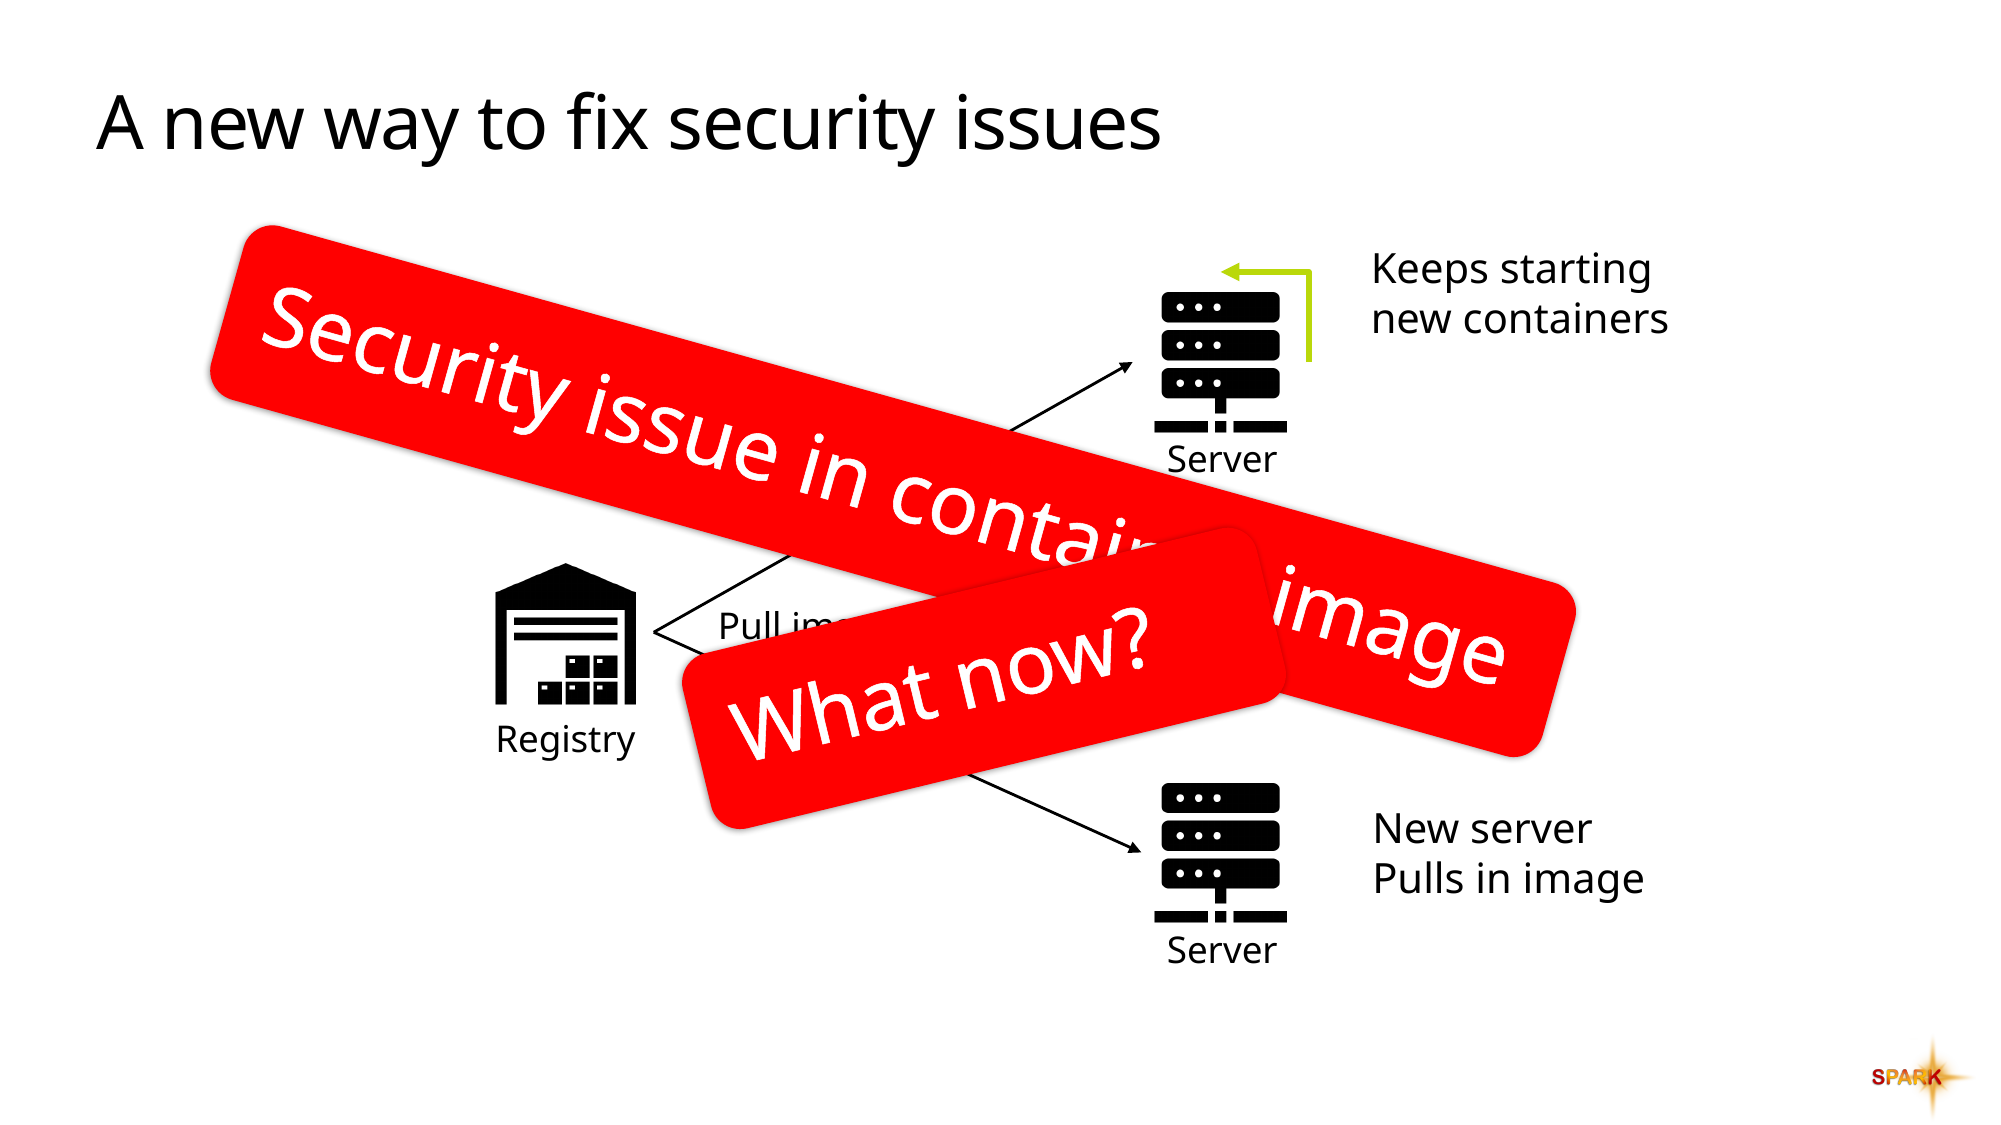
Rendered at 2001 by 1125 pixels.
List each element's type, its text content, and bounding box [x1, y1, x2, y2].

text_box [653, 631, 1142, 853]
text_box Registry [480, 723, 651, 768]
picture [1132, 762, 1309, 943]
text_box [1220, 271, 1309, 363]
text_box Security issue in container image [210, 225, 762, 518]
text_box What now? [1133, 527, 1286, 733]
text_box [653, 361, 1133, 631]
picture [1838, 1028, 1976, 1125]
text_box Server [1152, 453, 1293, 488]
text_box Keeps starting new containers [1370, 242, 1670, 343]
picture [1132, 271, 1309, 453]
picture [477, 541, 653, 723]
title A new way to fix security issues [96, 75, 1905, 166]
text_box Security issue in container image [1133, 464, 1576, 758]
text_box Server [1152, 943, 1293, 979]
text_box New server Pulls in image [1372, 801, 1646, 902]
